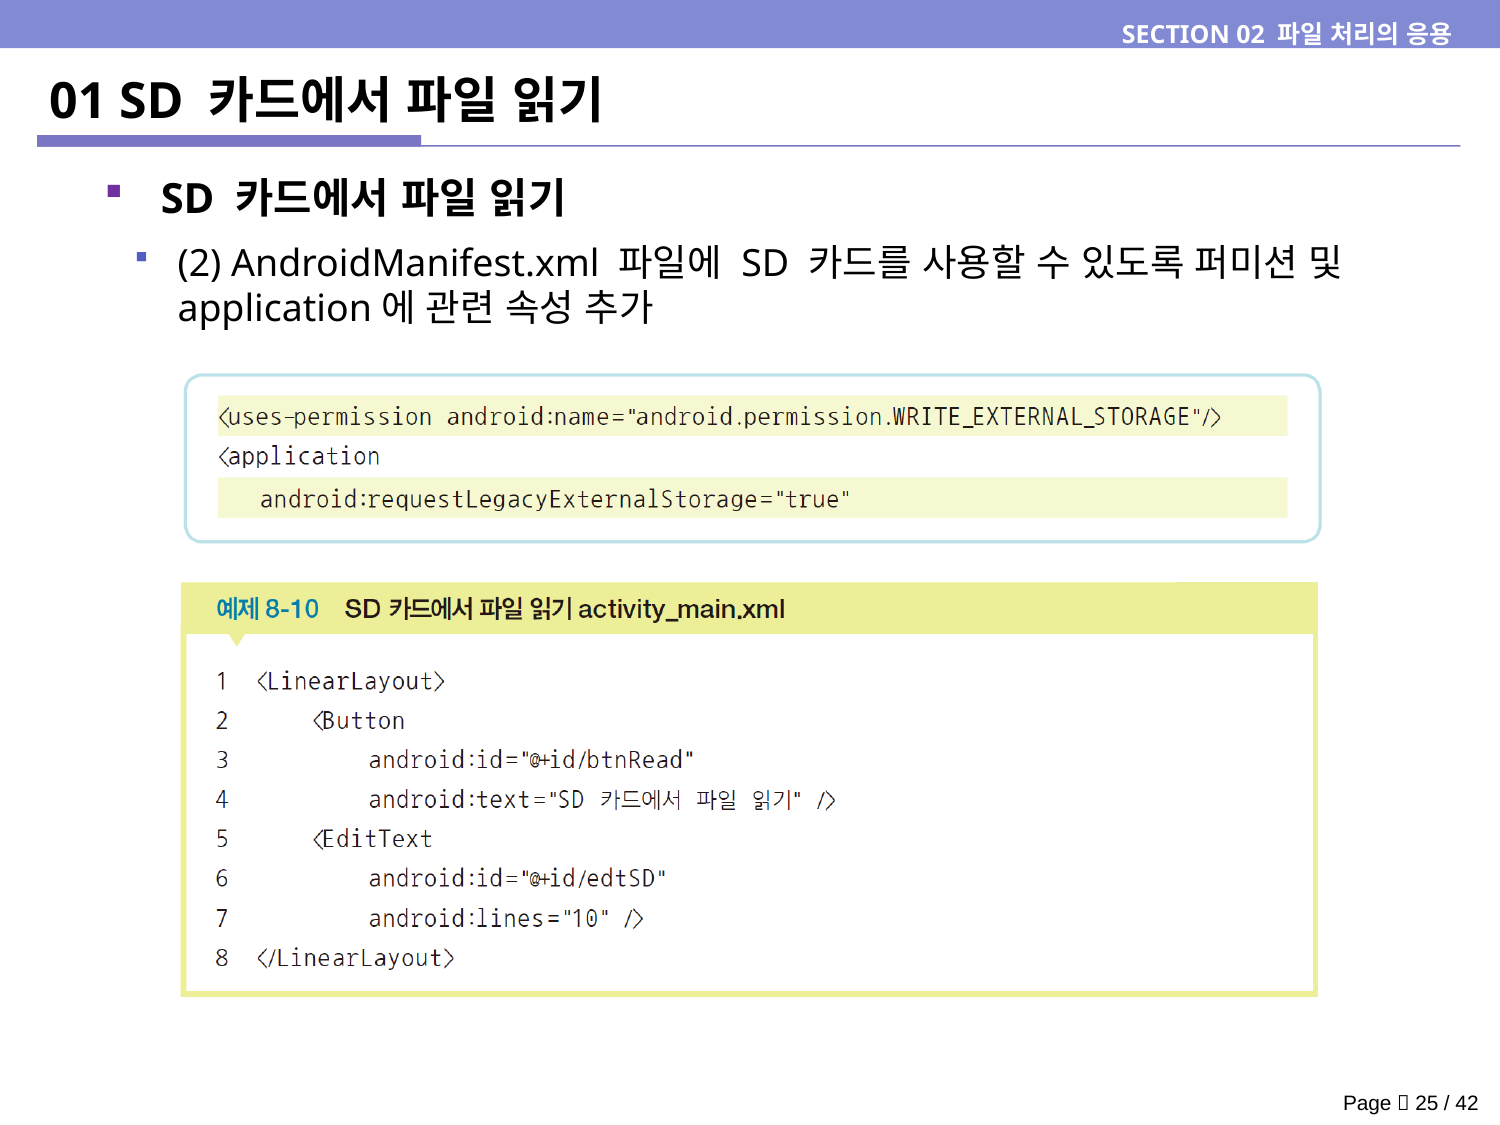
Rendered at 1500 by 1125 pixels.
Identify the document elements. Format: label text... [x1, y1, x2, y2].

picture [177, 578, 1322, 998]
title 01 SD 카드에서 파일 읽기 [48, 67, 1448, 132]
list SD 카드에서 파일 읽기 (2) AndroidManifest.xml 파일에 SD 카드를 사용할 수 있도록 퍼미션 및 application에 관련 속성 추가 [104, 171, 1382, 880]
picture [178, 370, 1326, 549]
text_box SECTION 02 파일 처리의 응용 [1107, 11, 1500, 57]
